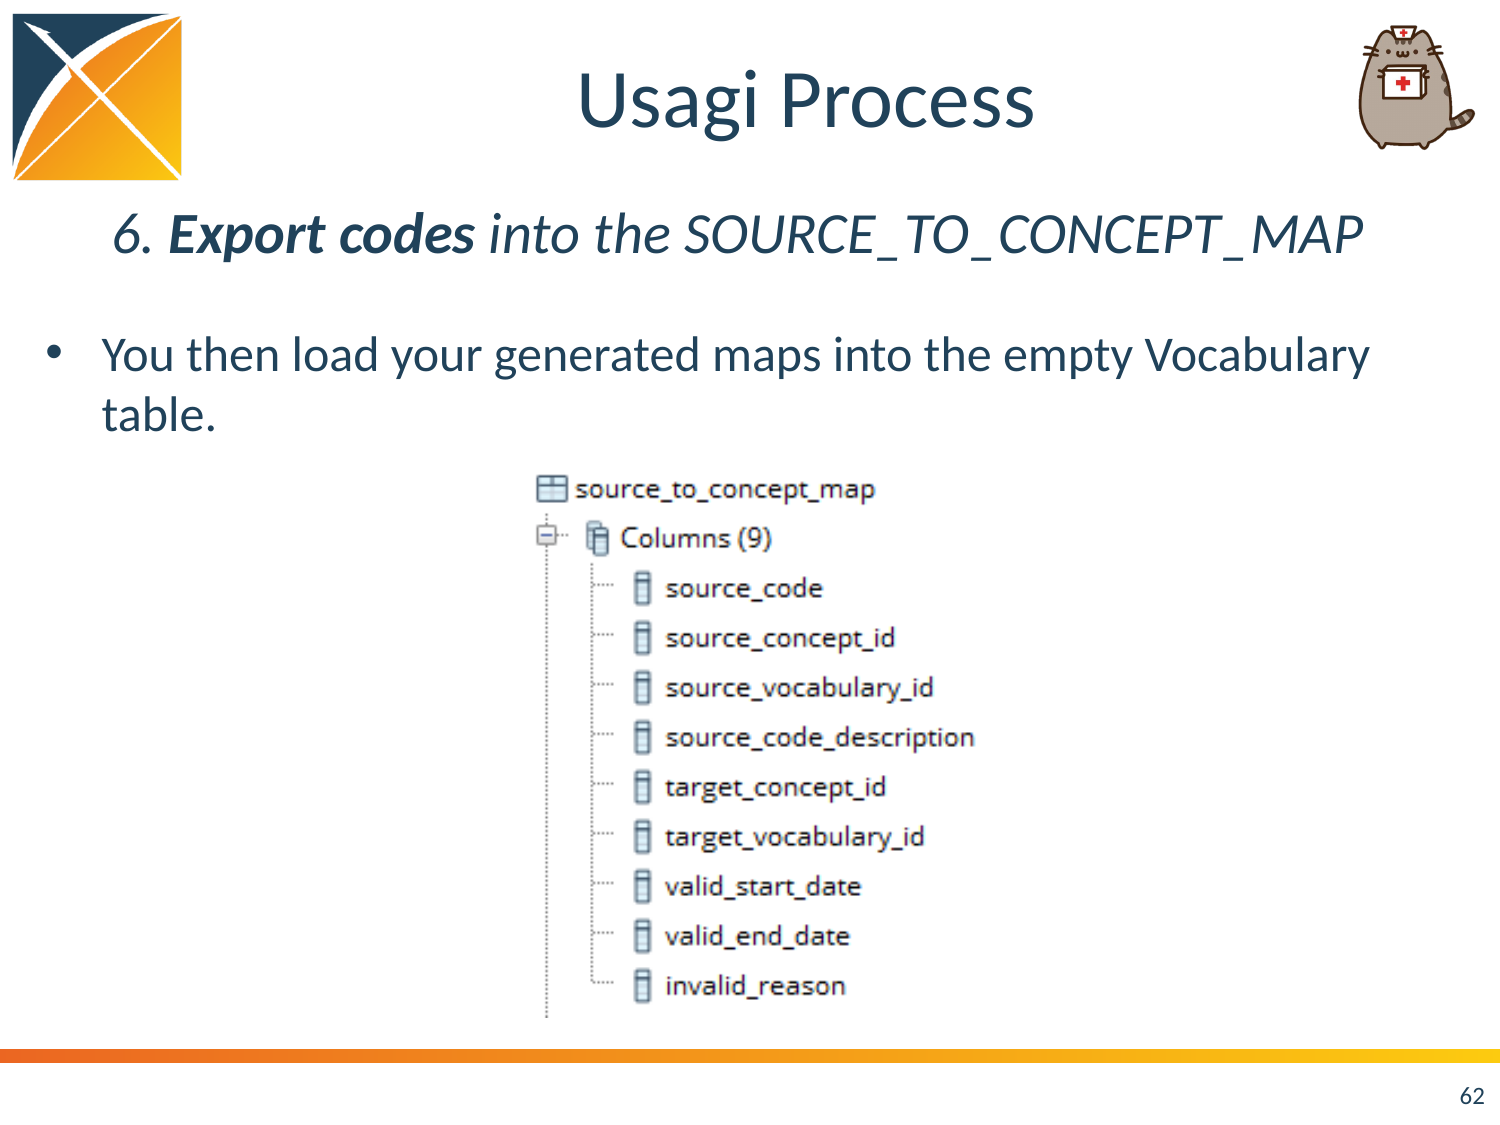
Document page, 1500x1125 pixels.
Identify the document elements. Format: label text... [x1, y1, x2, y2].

text_box 6. Export codes into the SOURCE_TO_CONCEPT_MAP You then load your generated maps into the empty Vocabulary table. [30, 187, 1445, 1031]
picture [1324, 6, 1493, 171]
picture [0, 0, 206, 200]
list [762, 294, 1425, 1005]
slide_number 62 [1149, 1065, 1500, 1125]
title Usagi Process [187, 24, 1319, 163]
picture [528, 460, 997, 1018]
